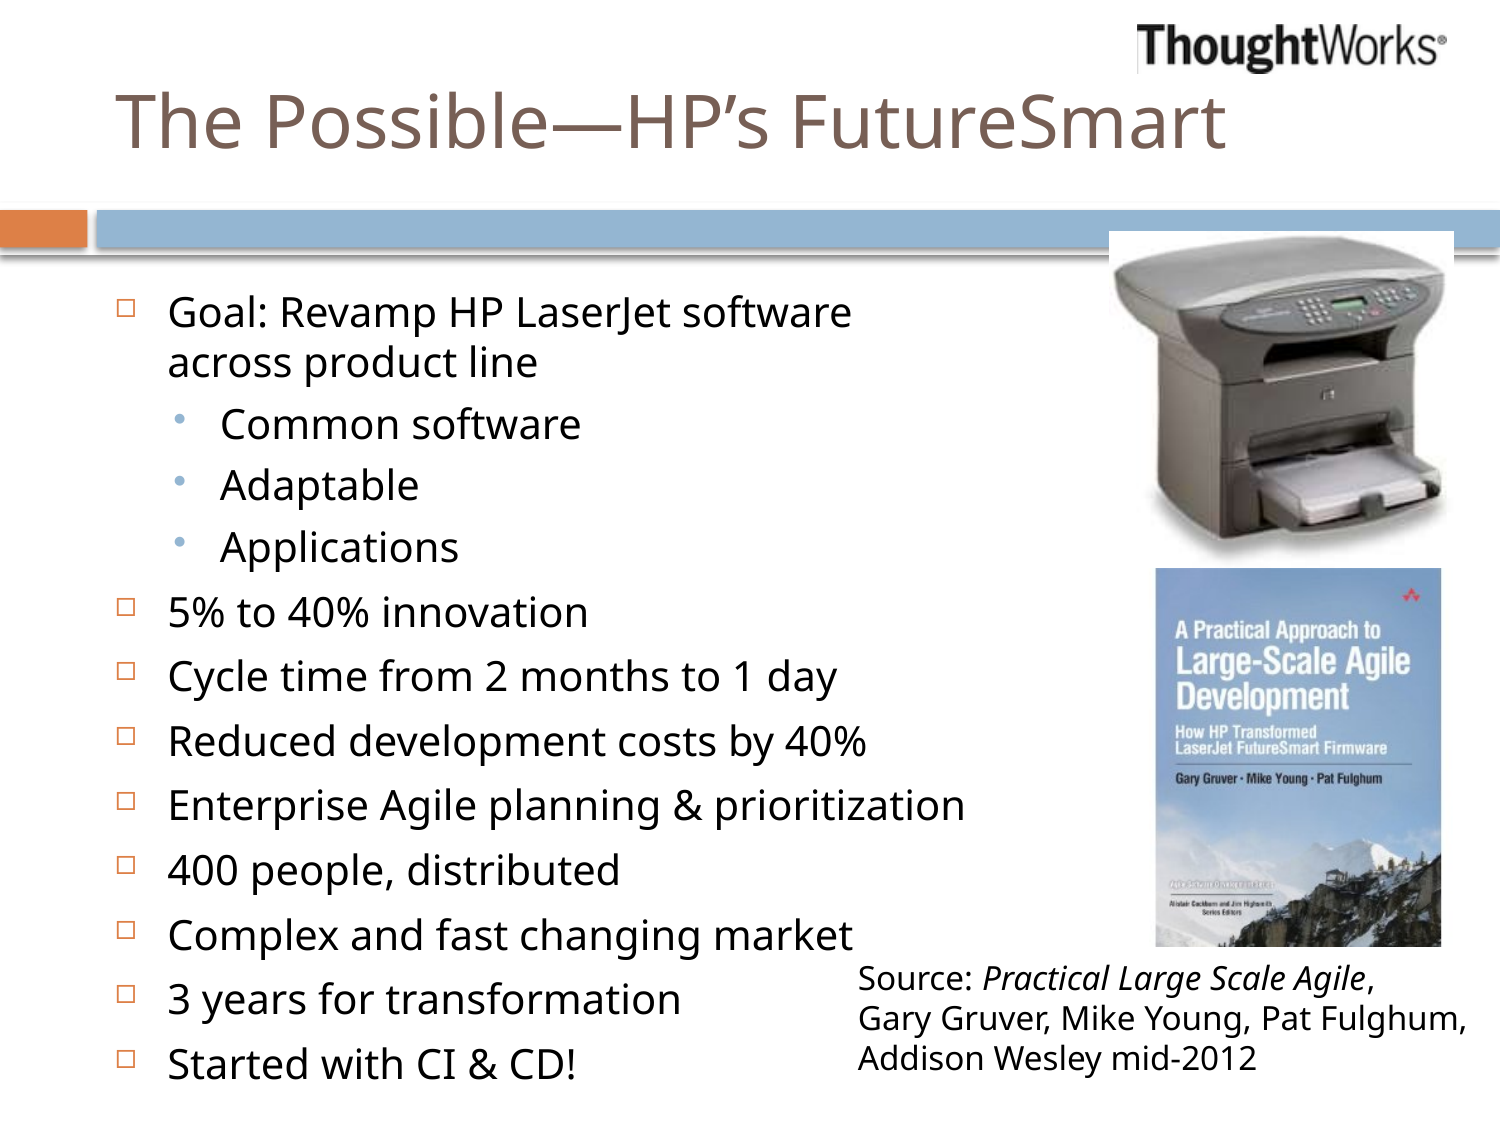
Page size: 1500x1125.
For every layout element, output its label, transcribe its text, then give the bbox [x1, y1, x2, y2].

picture [1137, 24, 1447, 74]
list Goal: Revamp HP LaserJet software across product line Common software Adaptable Applications 5% to 40% innovation Cycle time from 2 months to 1 day Reduced development costs by 40% Enterprise Agile planning & prioritization 400 people, distributed Complex and fast changing market 3 years for transformation Started with CI & CD! [99, 278, 1104, 954]
text_box Source: Practical Large Scale Agile, Gary Gruver, Mike Young, Pat Fulghum, Addison Wesley mid-2012 [843, 949, 1493, 1085]
picture [1109, 231, 1488, 947]
title The Possible—HP’s FutureSmart [100, 37, 1438, 200]
